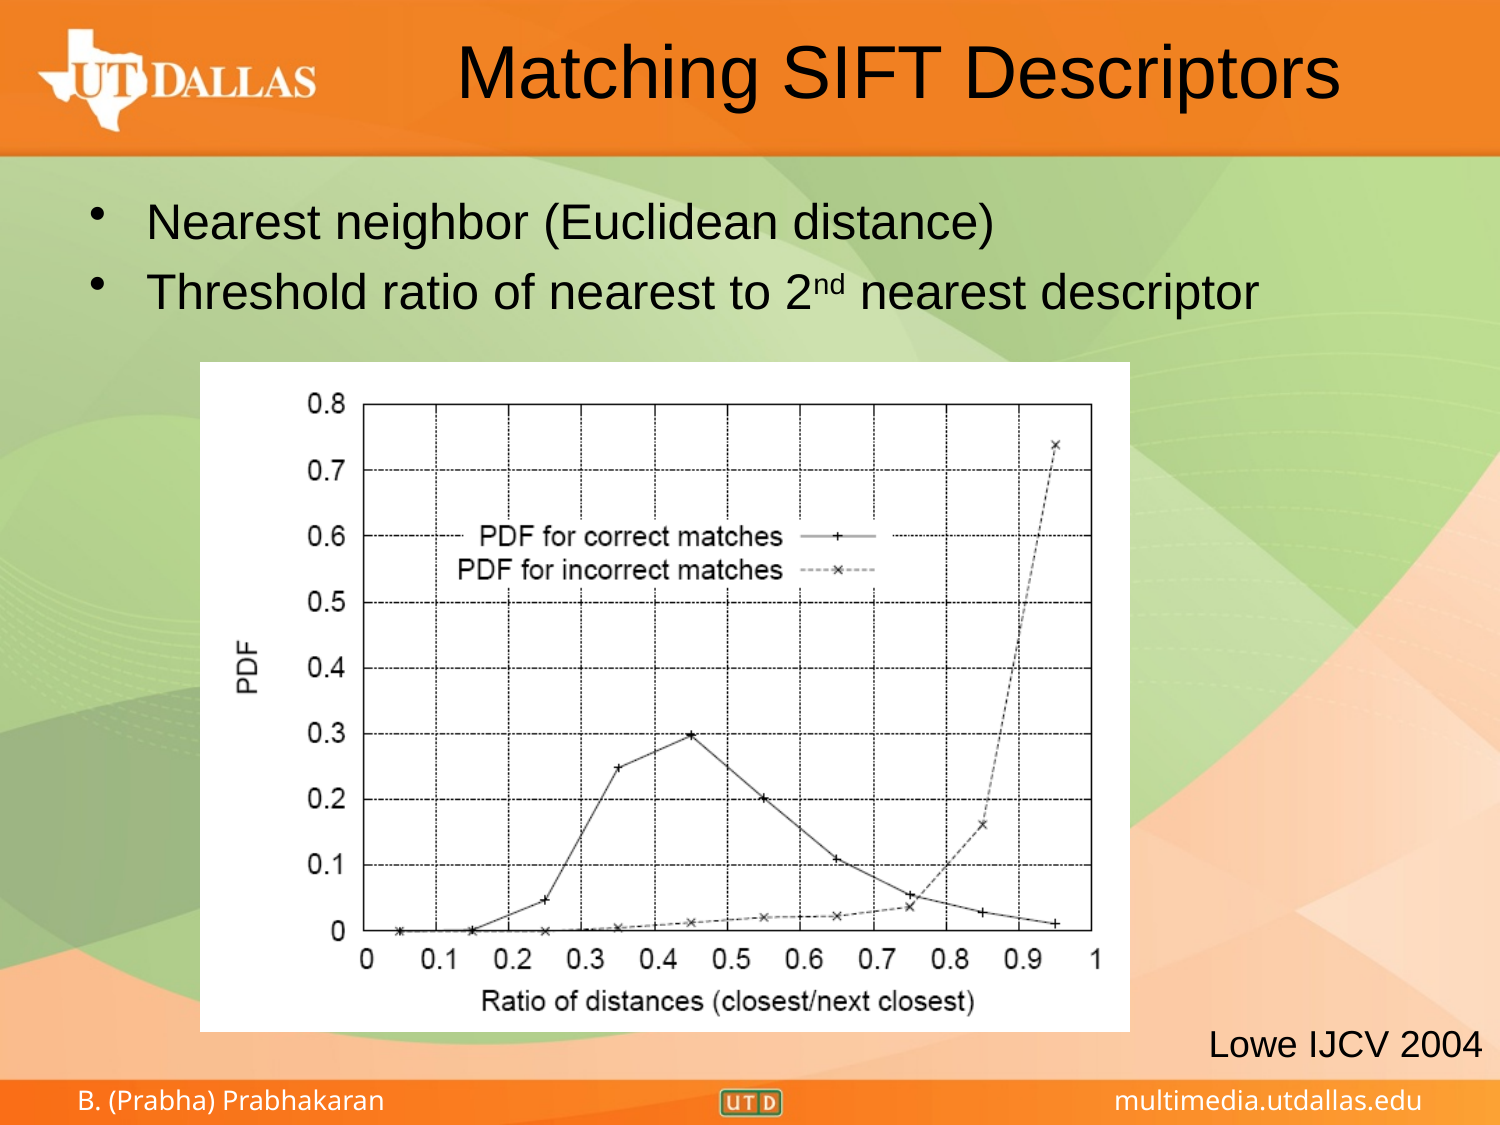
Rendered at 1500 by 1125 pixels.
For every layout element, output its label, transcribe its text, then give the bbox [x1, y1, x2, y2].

text_box Lowe IJCV 2004 [1193, 1012, 1498, 1073]
title Matching SIFT Descriptors [262, 0, 1500, 163]
list Nearest neighbor (Euclidean distance) Threshold ratio of nearest to 2nd nearest descriptor [75, 182, 1425, 925]
picture [0, 0, 1500, 1125]
